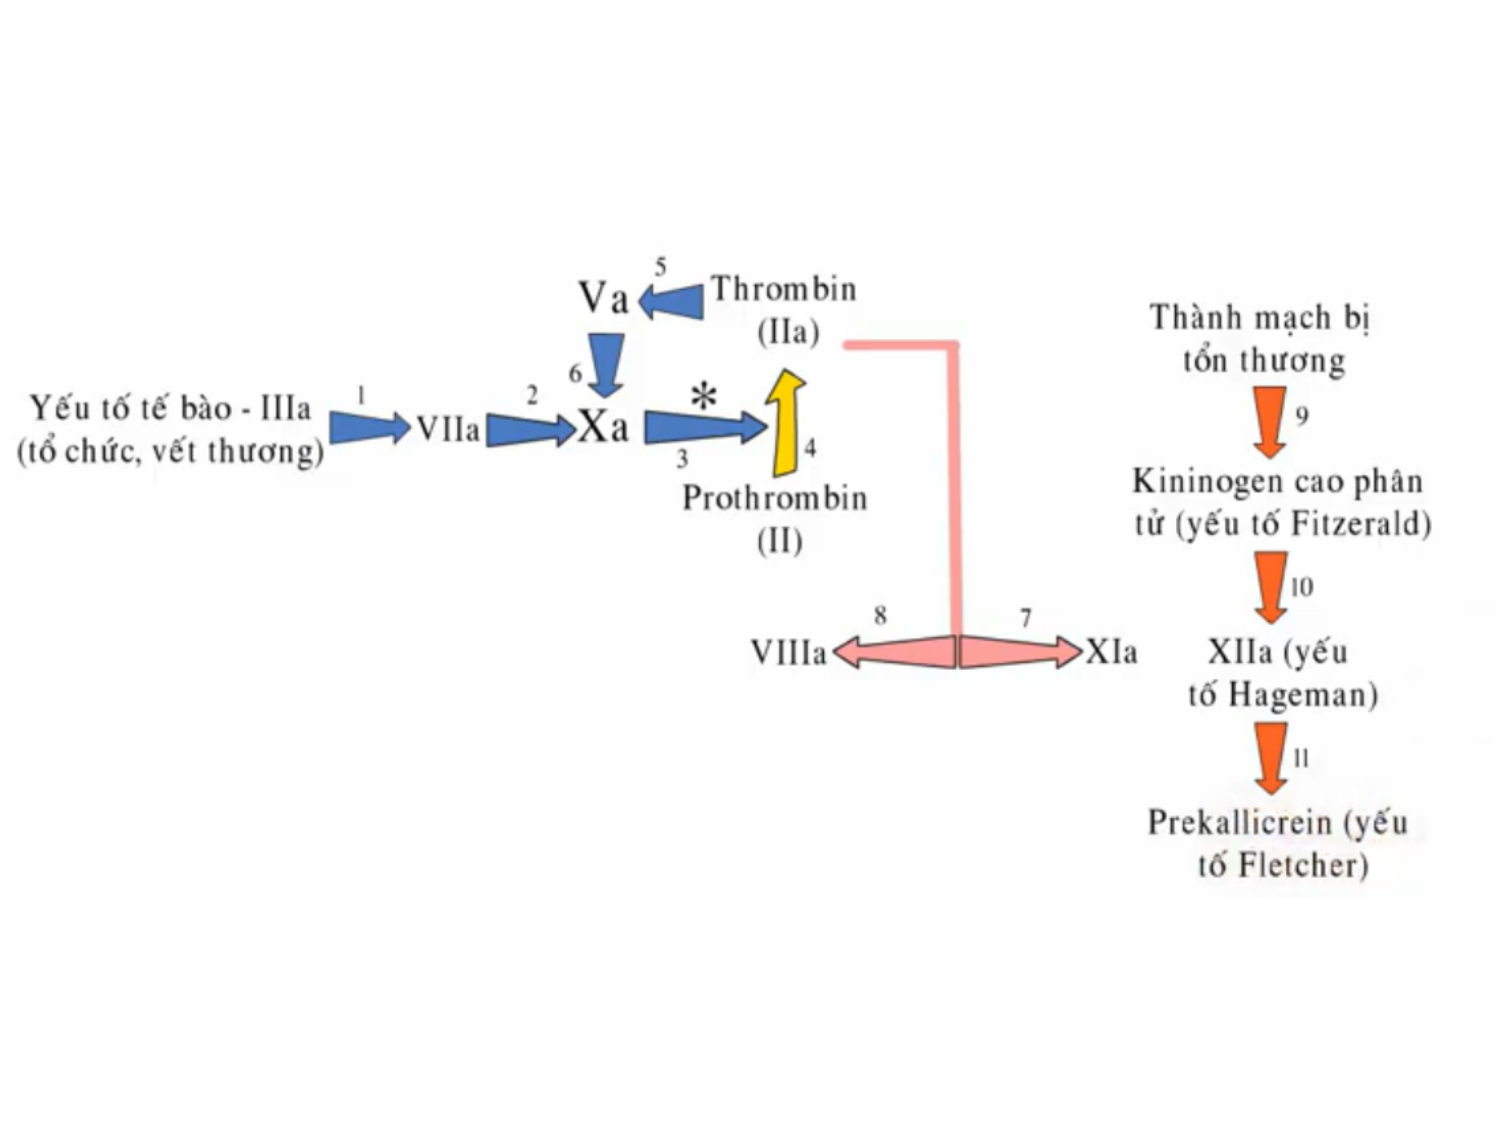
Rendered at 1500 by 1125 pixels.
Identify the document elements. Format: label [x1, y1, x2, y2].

list [9, 217, 1496, 897]
